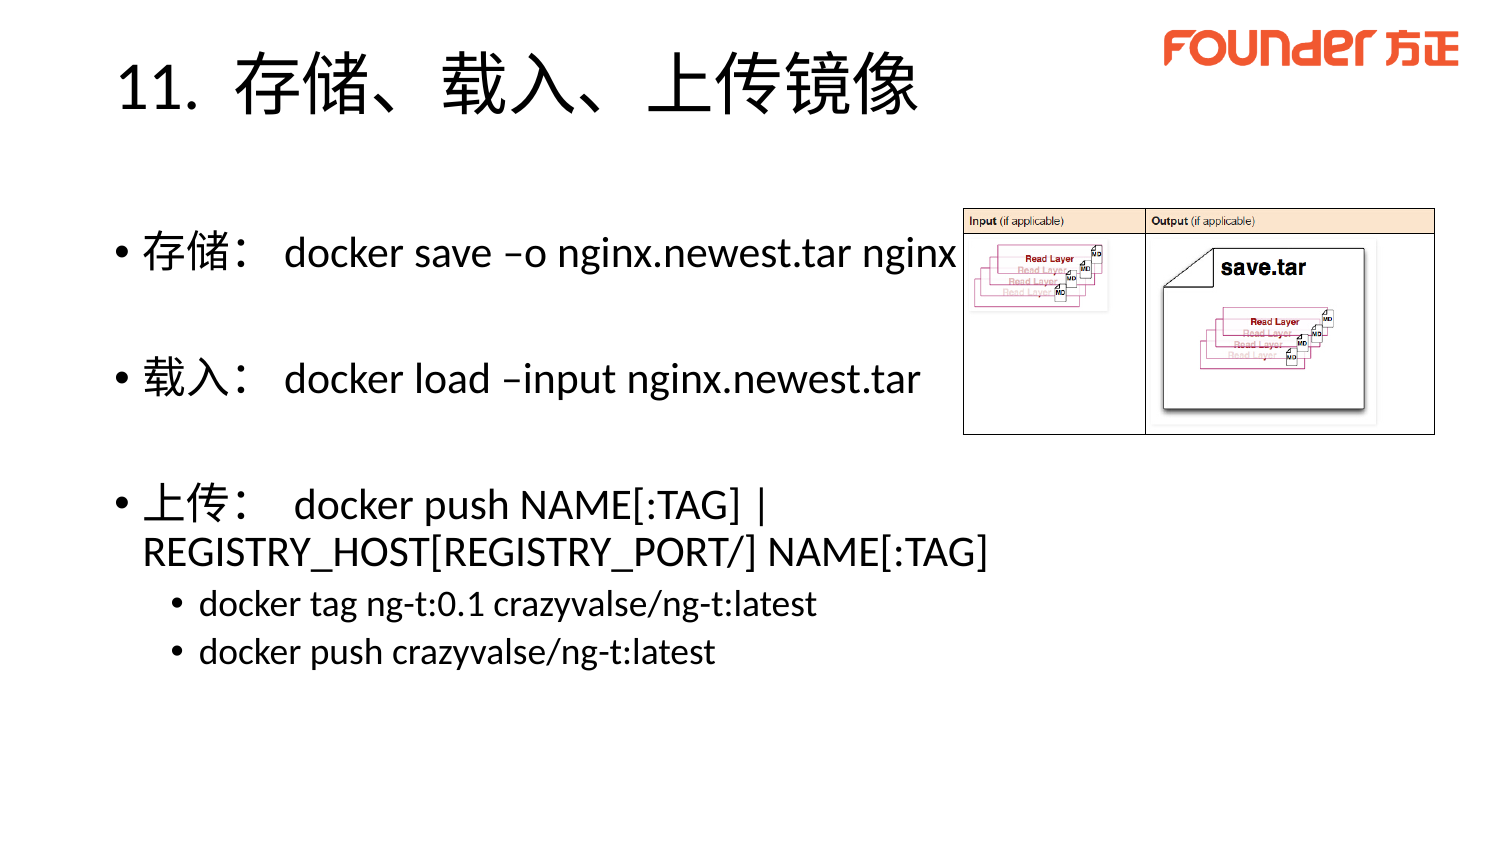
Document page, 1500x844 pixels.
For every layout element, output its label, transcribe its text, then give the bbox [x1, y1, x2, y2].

title 11. 存储、载入、上传镜像 [103, 44, 1397, 208]
list 存储：docker save –o nginx.newest.tar nginx 载入：docker load –input nginx.newest.tar 上传： docker push NAME[:TAG] | REGISTRY_HOST[REGISTRY_PORT/] NAME[:TAG] docker tag ng-t:0.1 crazyvalse/ng-t:latest docker push crazyvalse/ng-t:latest [103, 224, 1397, 760]
picture [962, 207, 1436, 437]
picture [1136, 0, 1485, 102]
